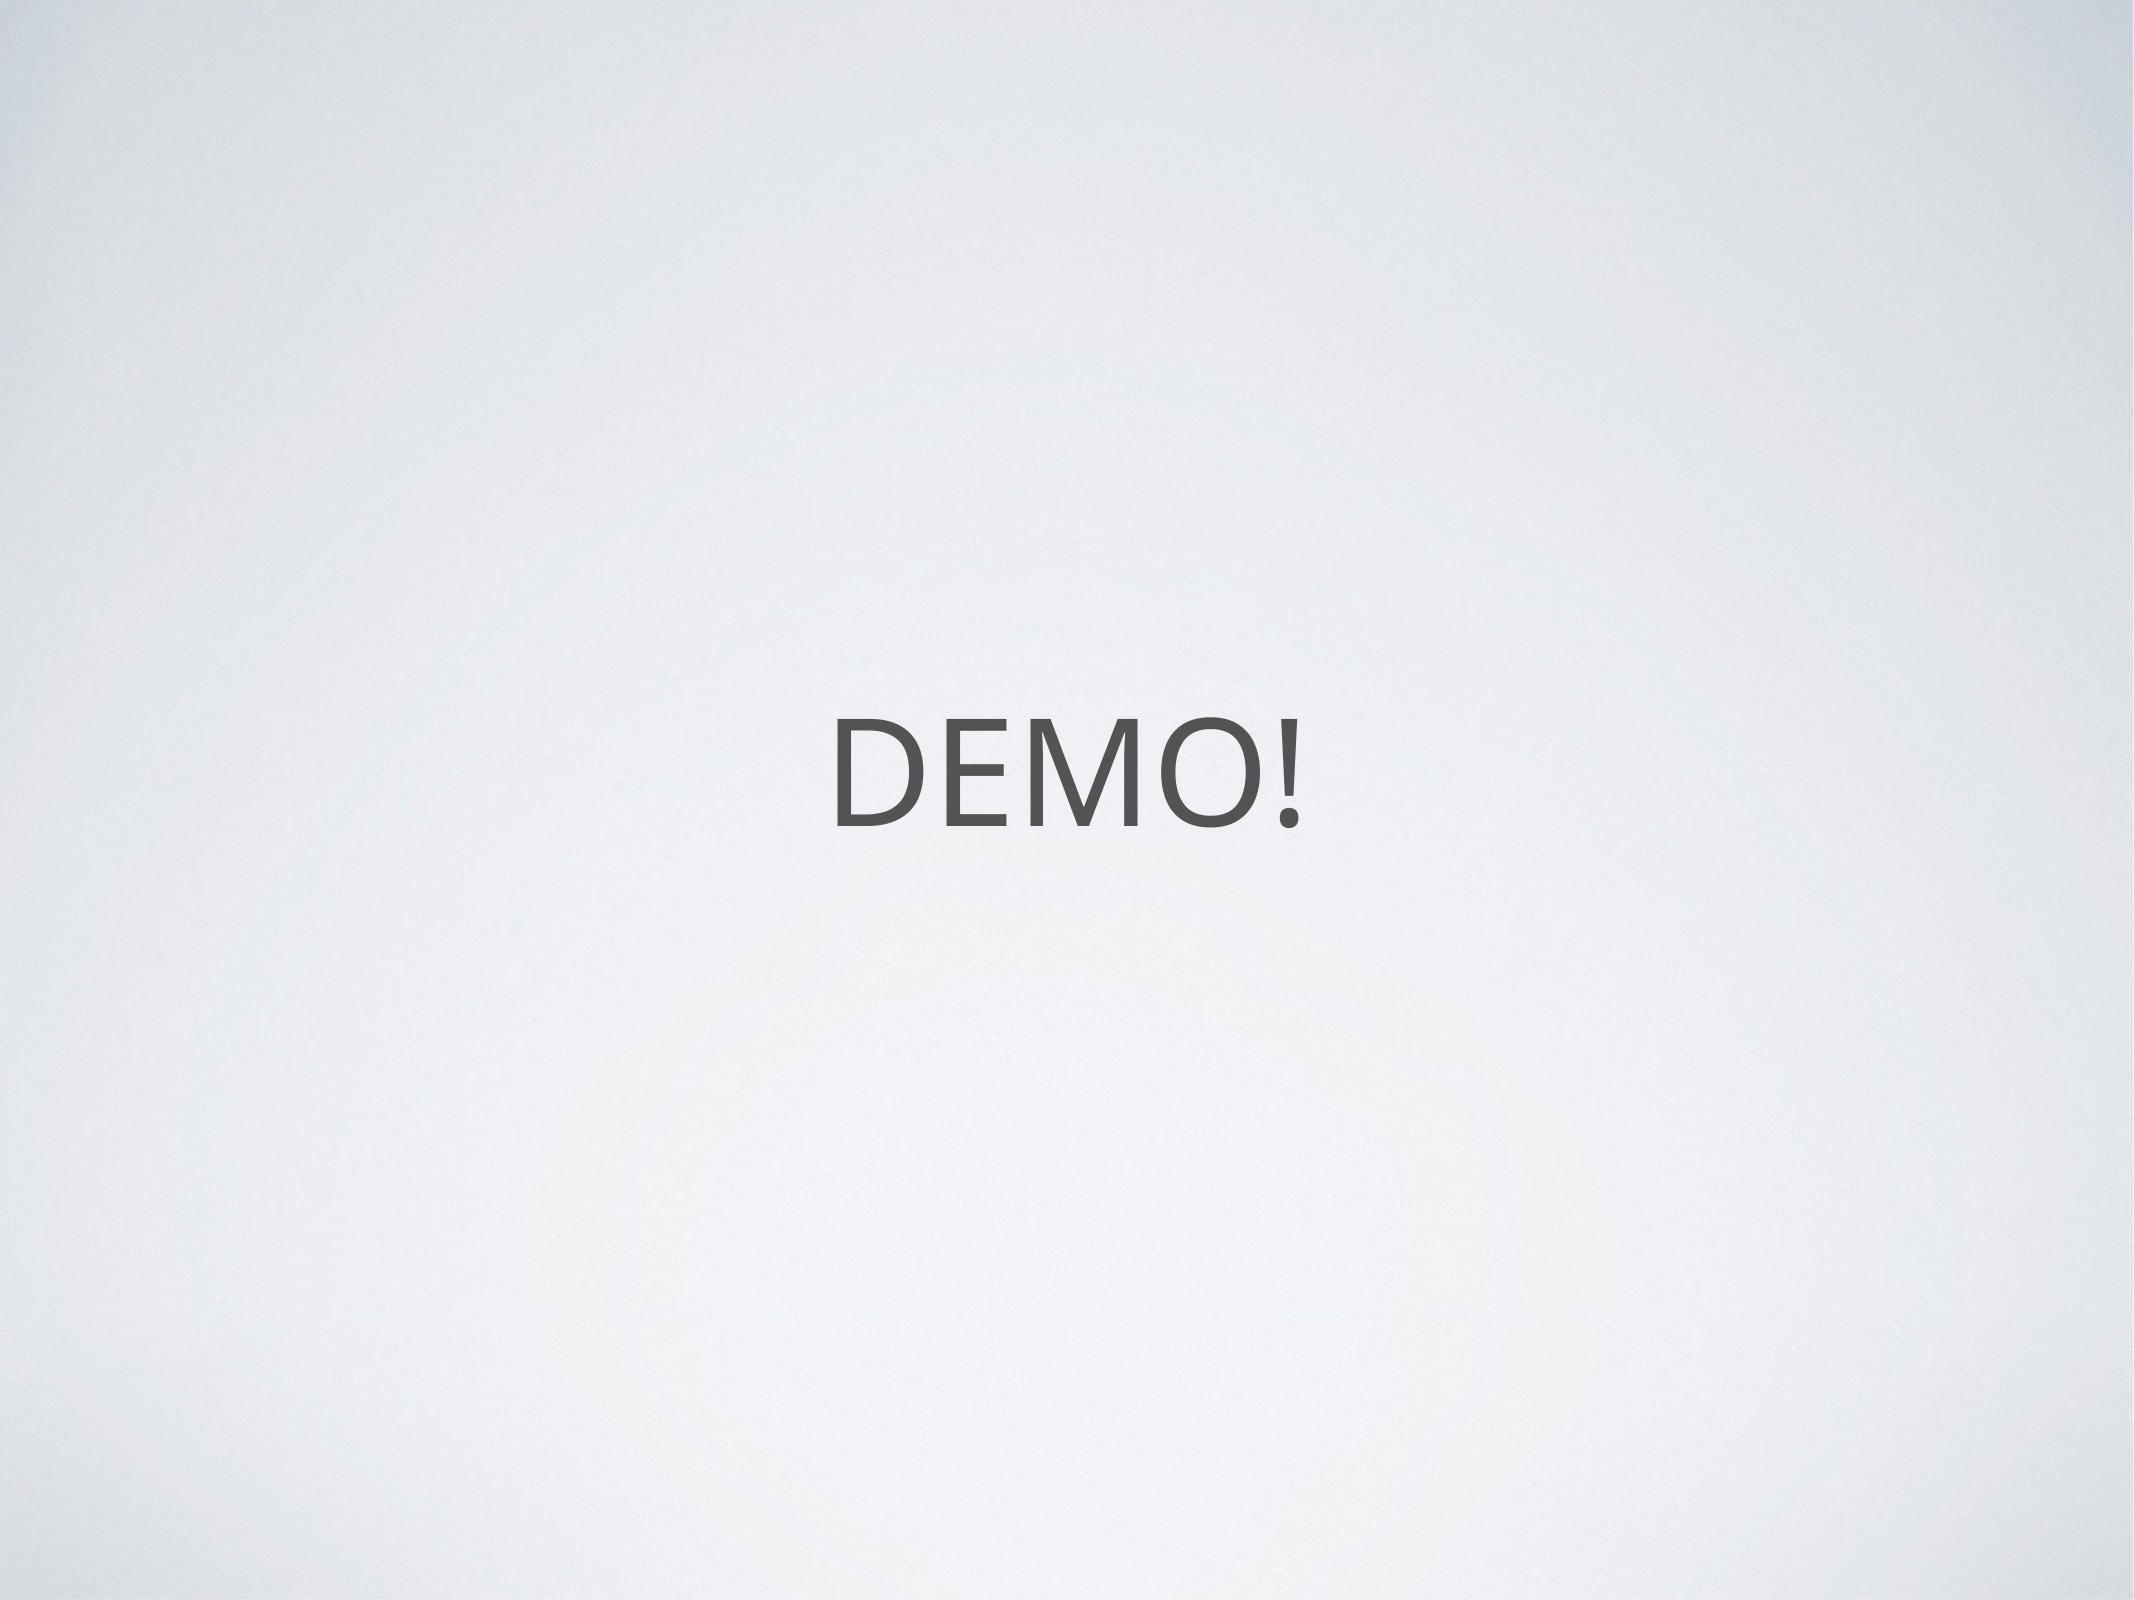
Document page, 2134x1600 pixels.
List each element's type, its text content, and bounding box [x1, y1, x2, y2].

title Demo! [57, 529, 2076, 1003]
picture [0, 0, 2134, 1600]
